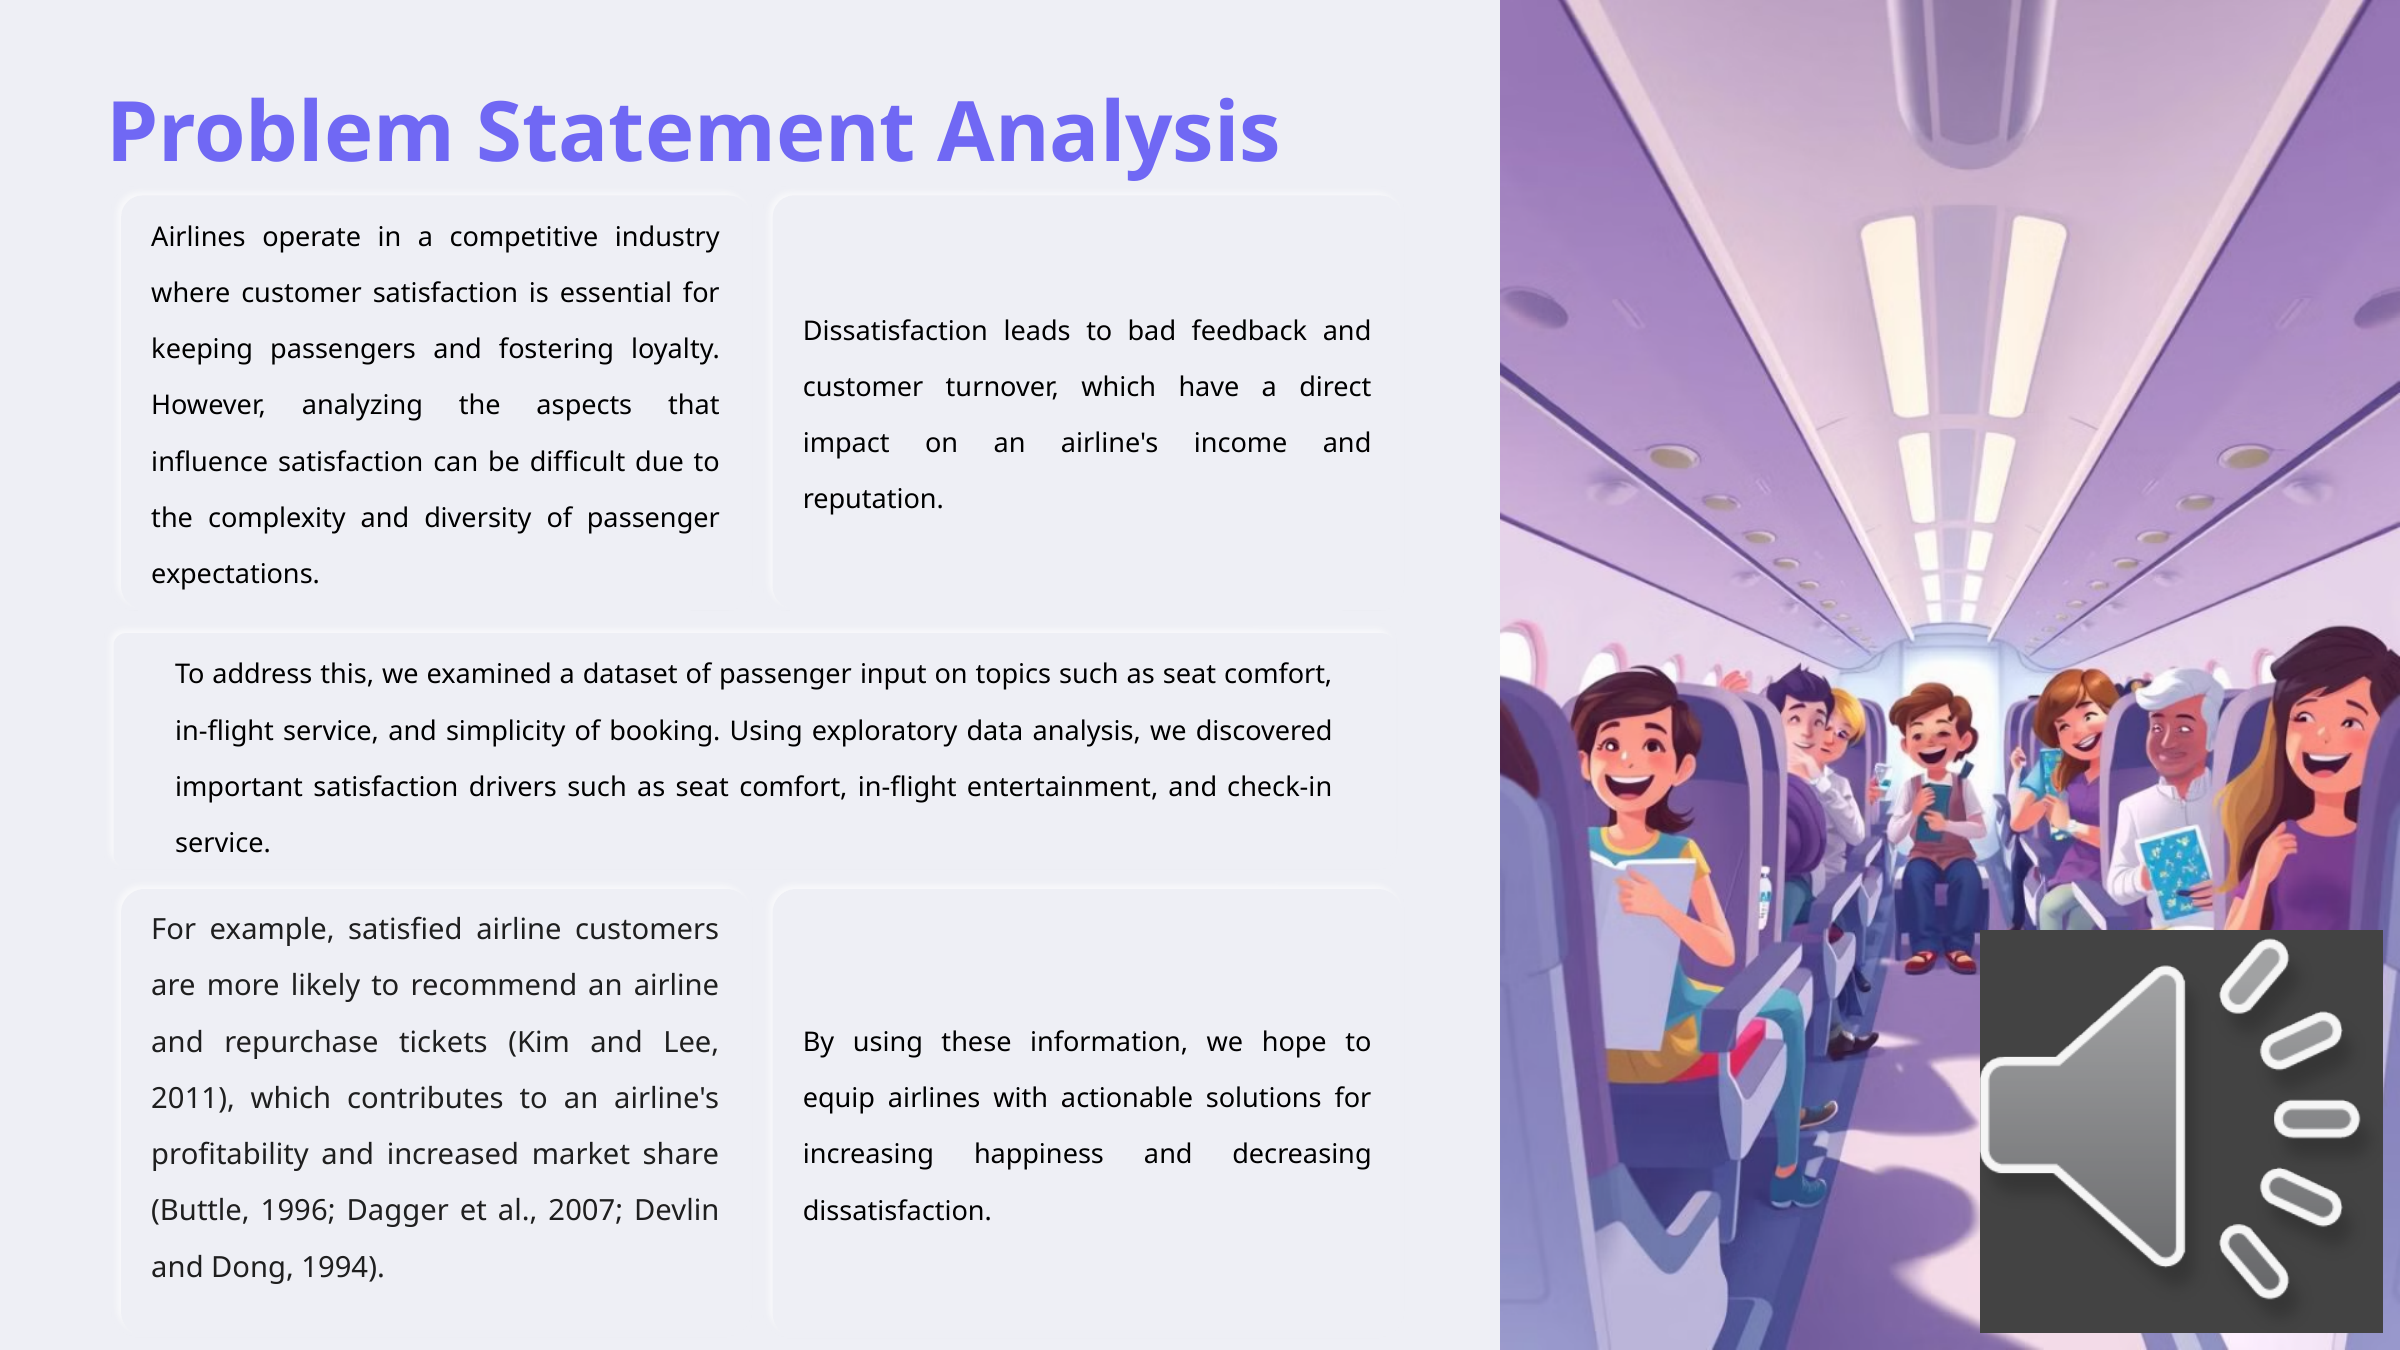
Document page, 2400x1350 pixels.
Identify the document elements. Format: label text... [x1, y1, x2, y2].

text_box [121, 195, 750, 609]
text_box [113, 633, 1395, 867]
picture [1499, 0, 2400, 1350]
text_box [772, 195, 1402, 609]
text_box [772, 888, 1402, 1337]
text_box Problem Statement Analysis [106, 61, 1394, 175]
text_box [121, 888, 750, 1336]
